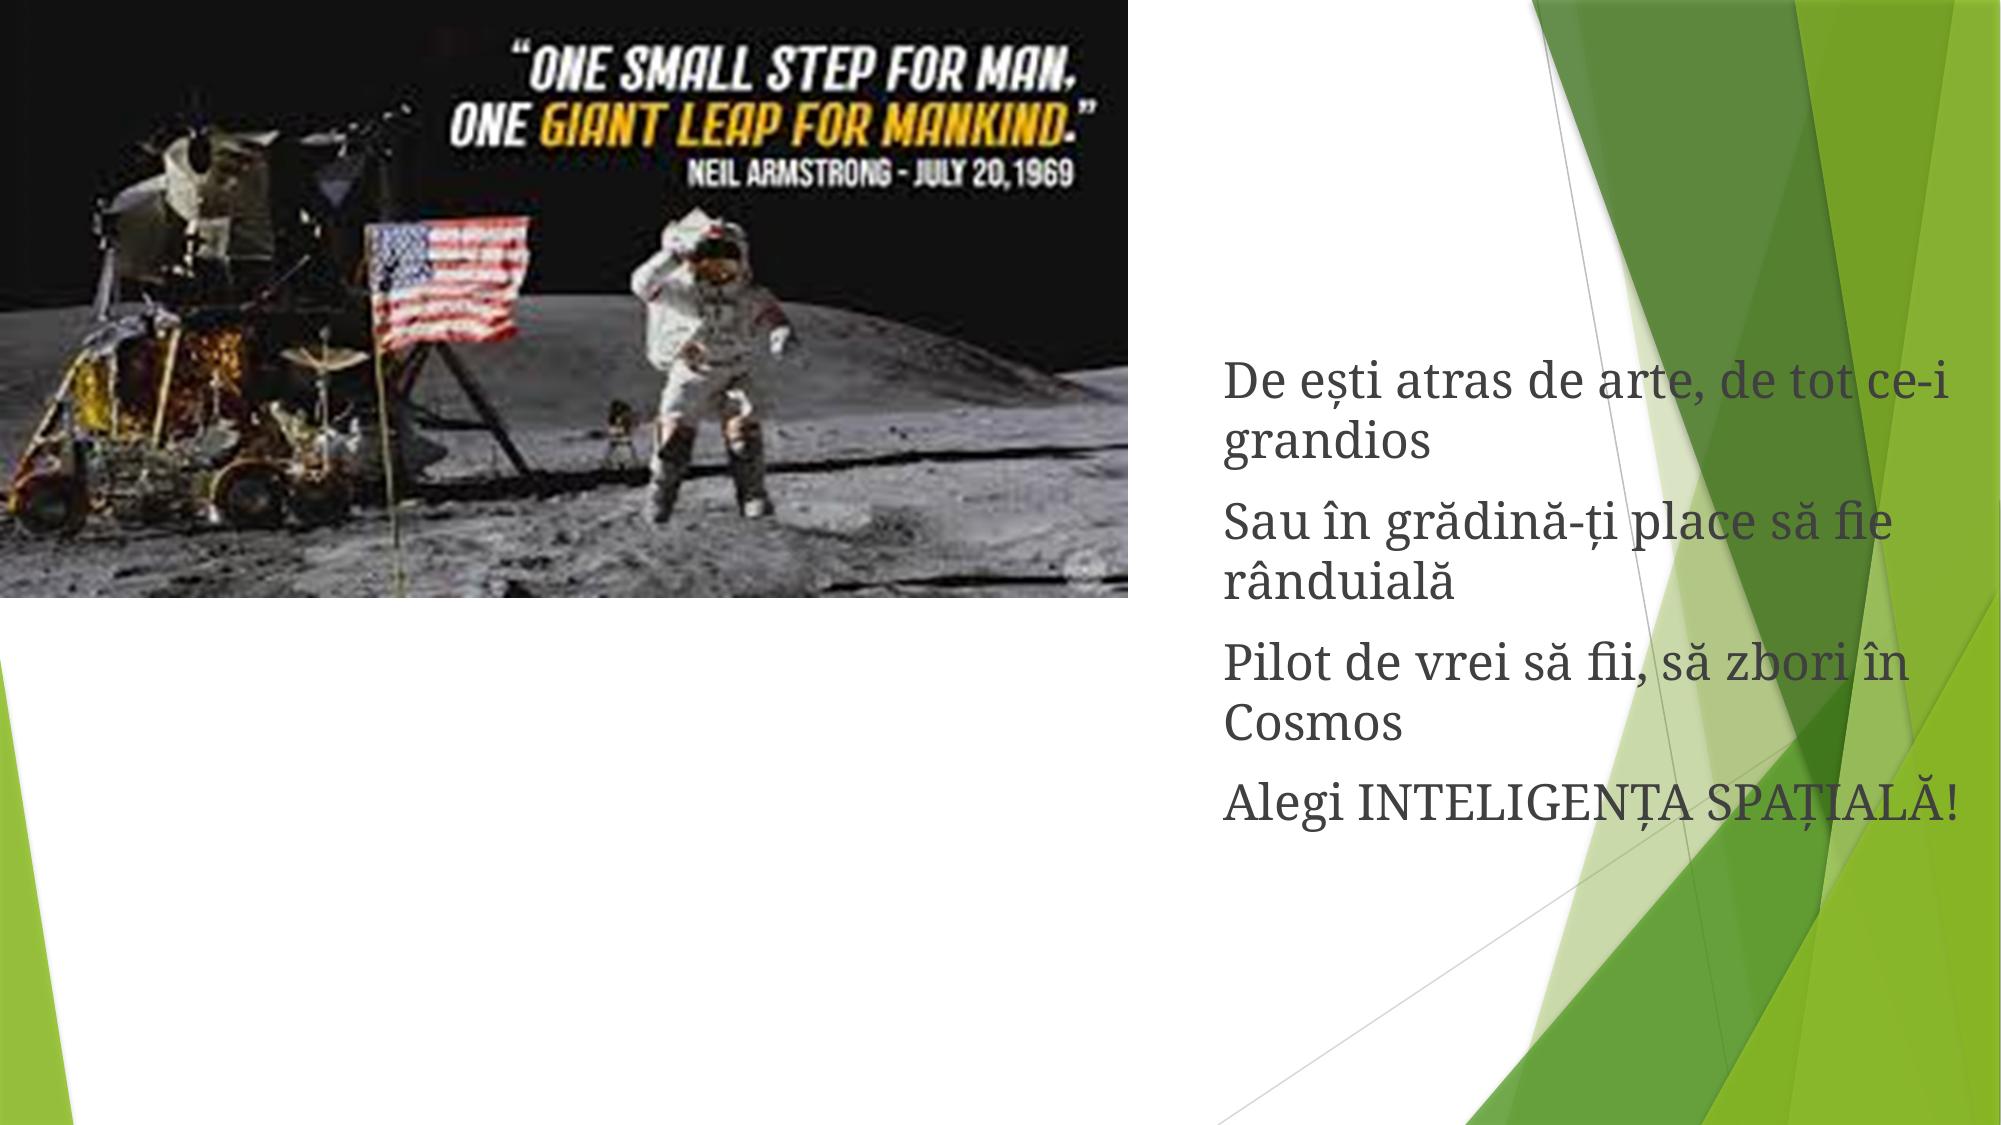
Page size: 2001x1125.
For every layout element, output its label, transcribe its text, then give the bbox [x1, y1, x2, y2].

picture [0, 0, 1129, 599]
list De ești atras de arte, de tot ce-i grandios Sau în grădină-ți place să fie rânduială Pilot de vrei să fii, să zbori în Cosmos Alegi INTELIGENȚA SPAȚIALĂ! [1208, 78, 2000, 1125]
